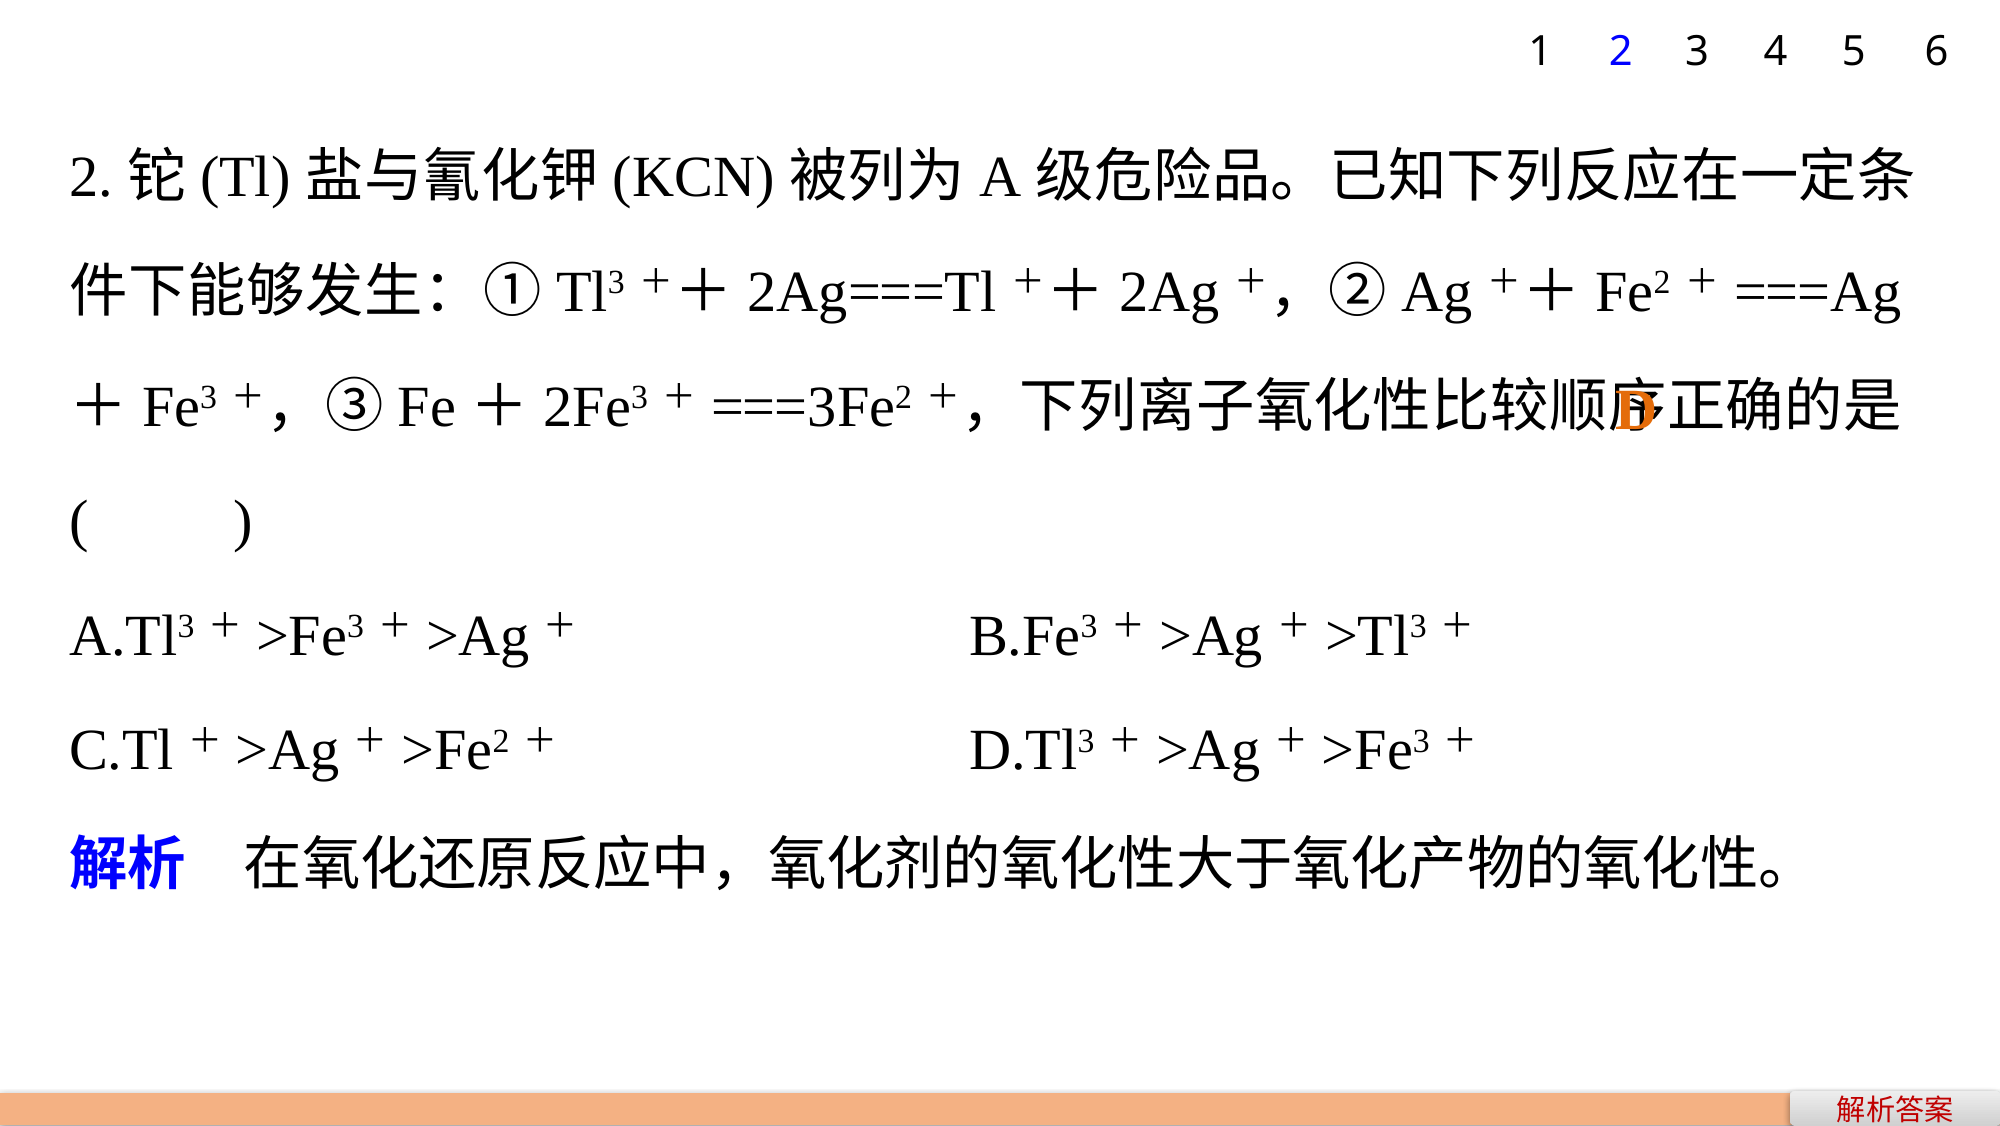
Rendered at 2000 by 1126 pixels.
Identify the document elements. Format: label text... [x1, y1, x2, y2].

text_box 2 [1590, 1, 1652, 97]
text_box 4 [1743, 1, 1809, 97]
text_box [0, 1092, 1787, 1126]
text_box D [1600, 329, 1673, 449]
text_box 1 [1507, 1, 1573, 97]
text_box 解析答案 [1788, 1089, 2000, 1126]
text_box 5 [1821, 1, 1887, 97]
text_box 2.铊(Tl)盐与氰化钾(KCN)被列为A级危险品。已知下列反应在一定条件下能够发生：①Tl3＋＋2Ag===Tl＋＋2Ag＋，②Ag＋＋Fe2＋===Ag＋Fe3＋，③Fe＋2Fe3＋===3Fe2＋，下列离子氧化性比较顺序正确的是( ) A.Tl3＋>Fe3＋>Ag＋ B.Fe3＋>Ag＋>Tl3＋ C.Tl＋>Ag＋>Fe2＋ D.Tl3＋>Ag＋>Fe3＋ 解析 在氧化还原反应中，氧化剂的氧化性大于氧化产物的氧化性。 [49, 83, 1936, 906]
text_box 6 [1904, 1, 1970, 97]
text_box 3 [1668, 1, 1726, 97]
